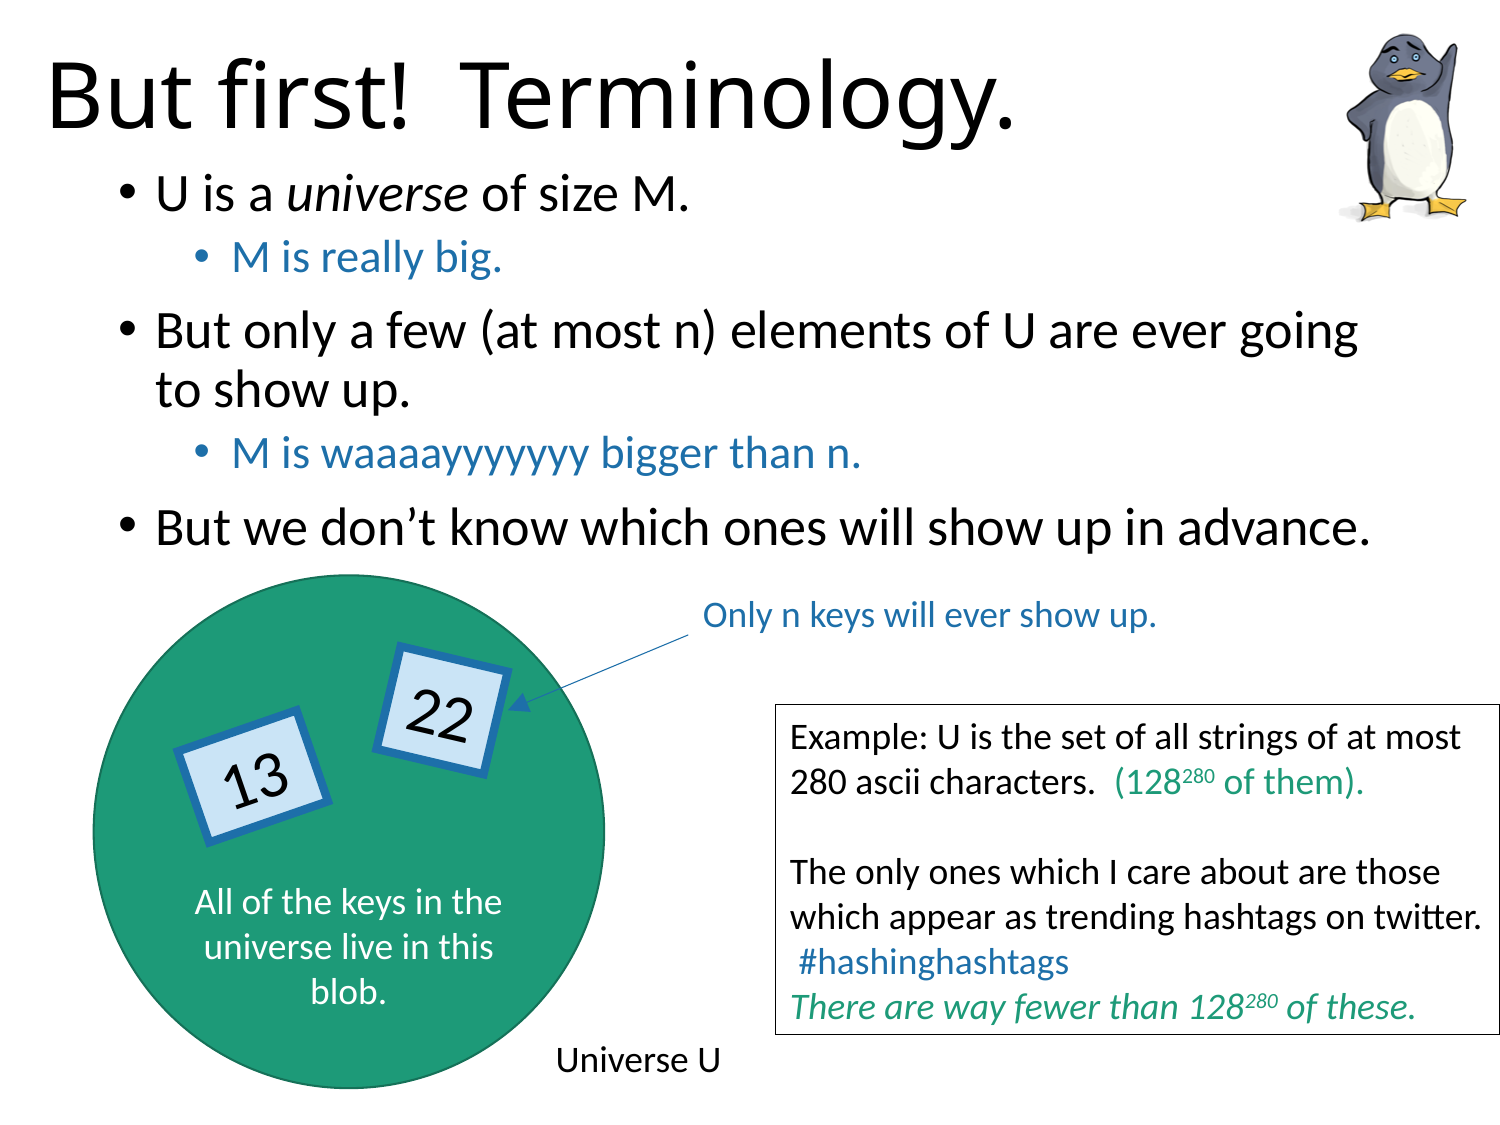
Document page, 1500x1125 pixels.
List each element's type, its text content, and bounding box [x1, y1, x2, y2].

text_box 13 [176, 708, 330, 844]
text_box 22 [375, 645, 507, 776]
text_box Only n keys will ever show up. [688, 582, 1214, 688]
picture [1313, 23, 1481, 242]
list U is a universe of size M. M is really big. But only a few (at most n) elements of U are ever going to show up. M is waaaayyyyyyy bigger than n. But we don’t know which ones will show up in advance. [103, 157, 1397, 569]
title But first! Terminology. [29, 26, 1313, 172]
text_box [507, 635, 689, 711]
text_box Universe U [540, 1027, 739, 1088]
text_box Example: U is the set of all strings of at most 280 ascii characters. (128280 of them). The only ones which I care about are those which appear as trending hashtags on twitter. #hashinghashtags There are way fewer than 128280 of these. [775, 704, 1500, 1035]
text_box All of the keys in the universe live in this blob. [92, 574, 606, 1090]
